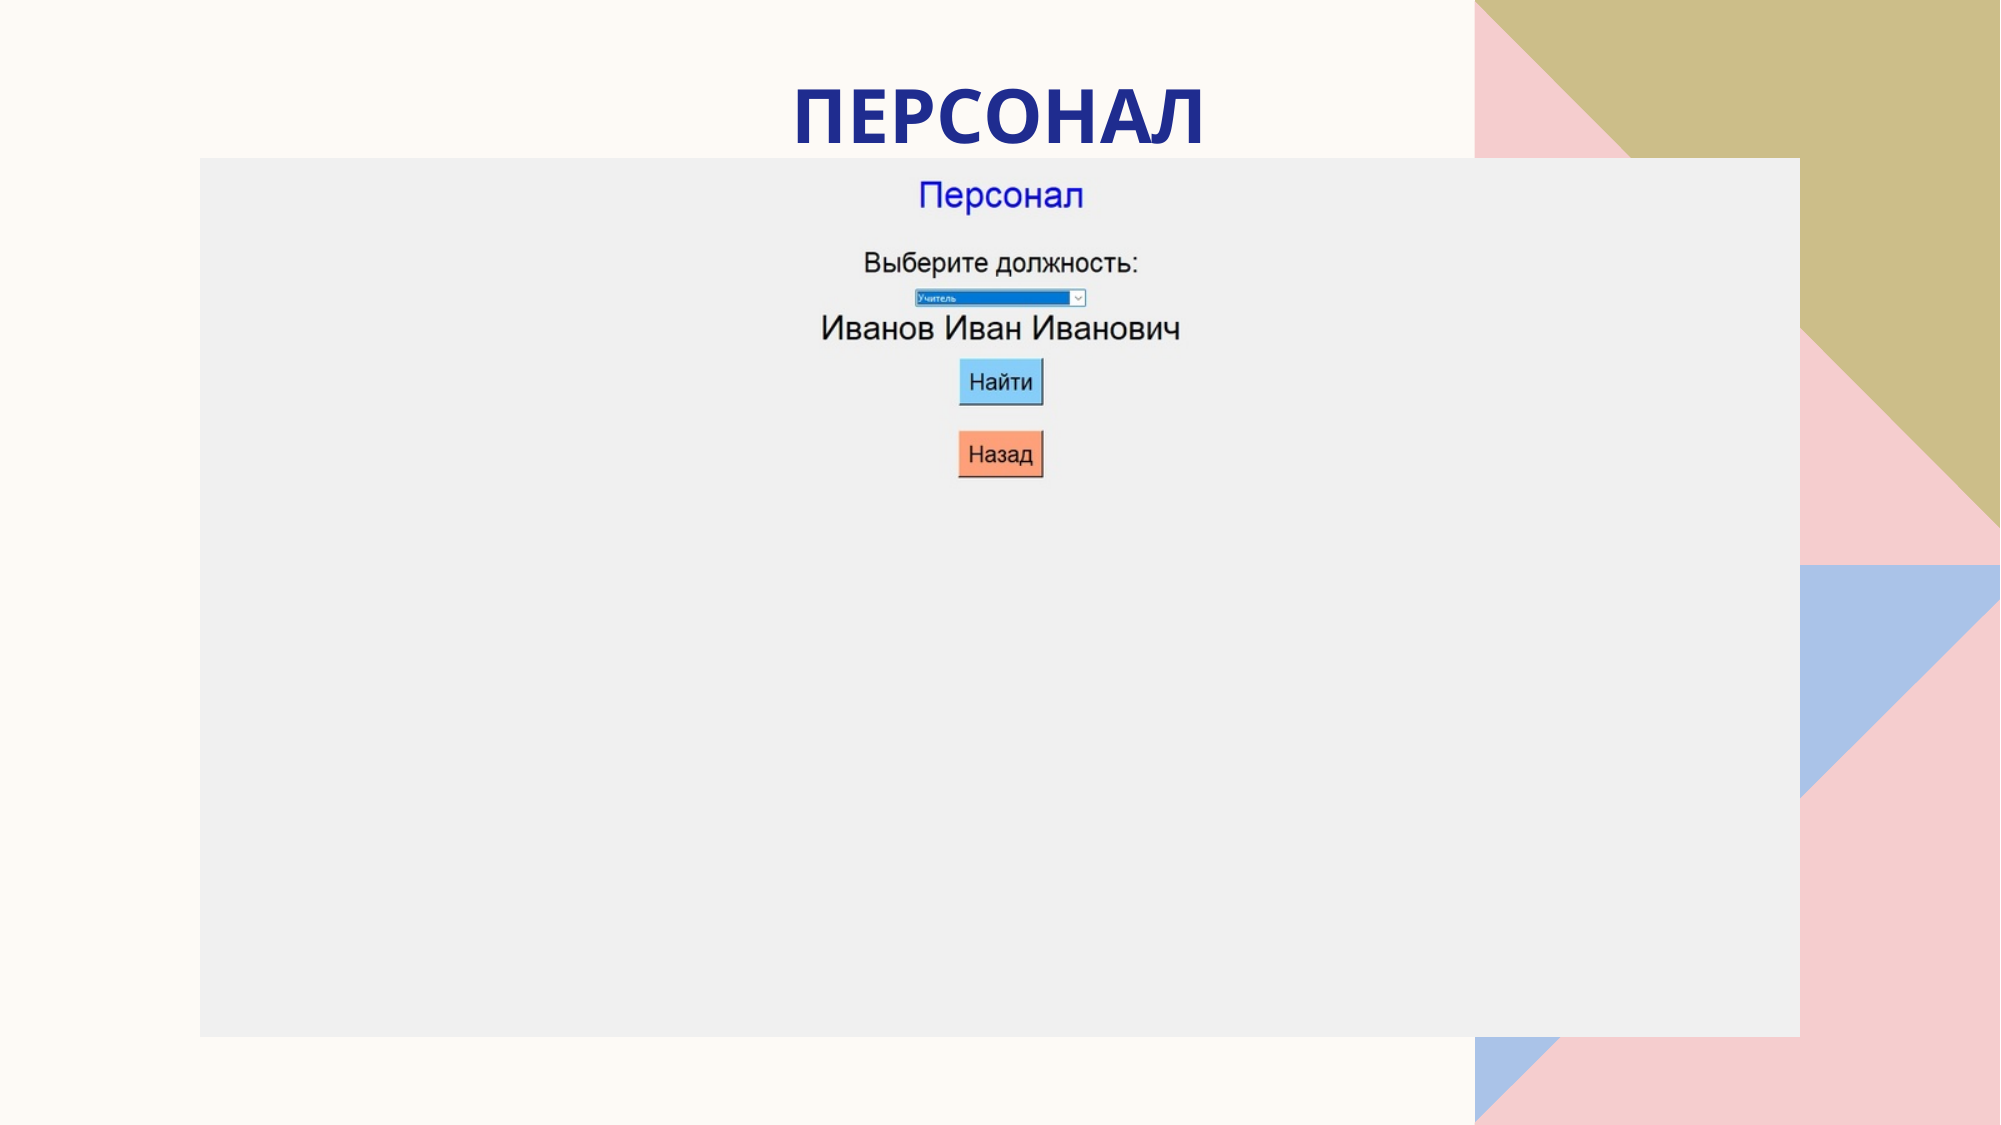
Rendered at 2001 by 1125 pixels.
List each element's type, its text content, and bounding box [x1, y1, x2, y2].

picture [199, 158, 1800, 1037]
title персонал [0, 0, 2000, 159]
